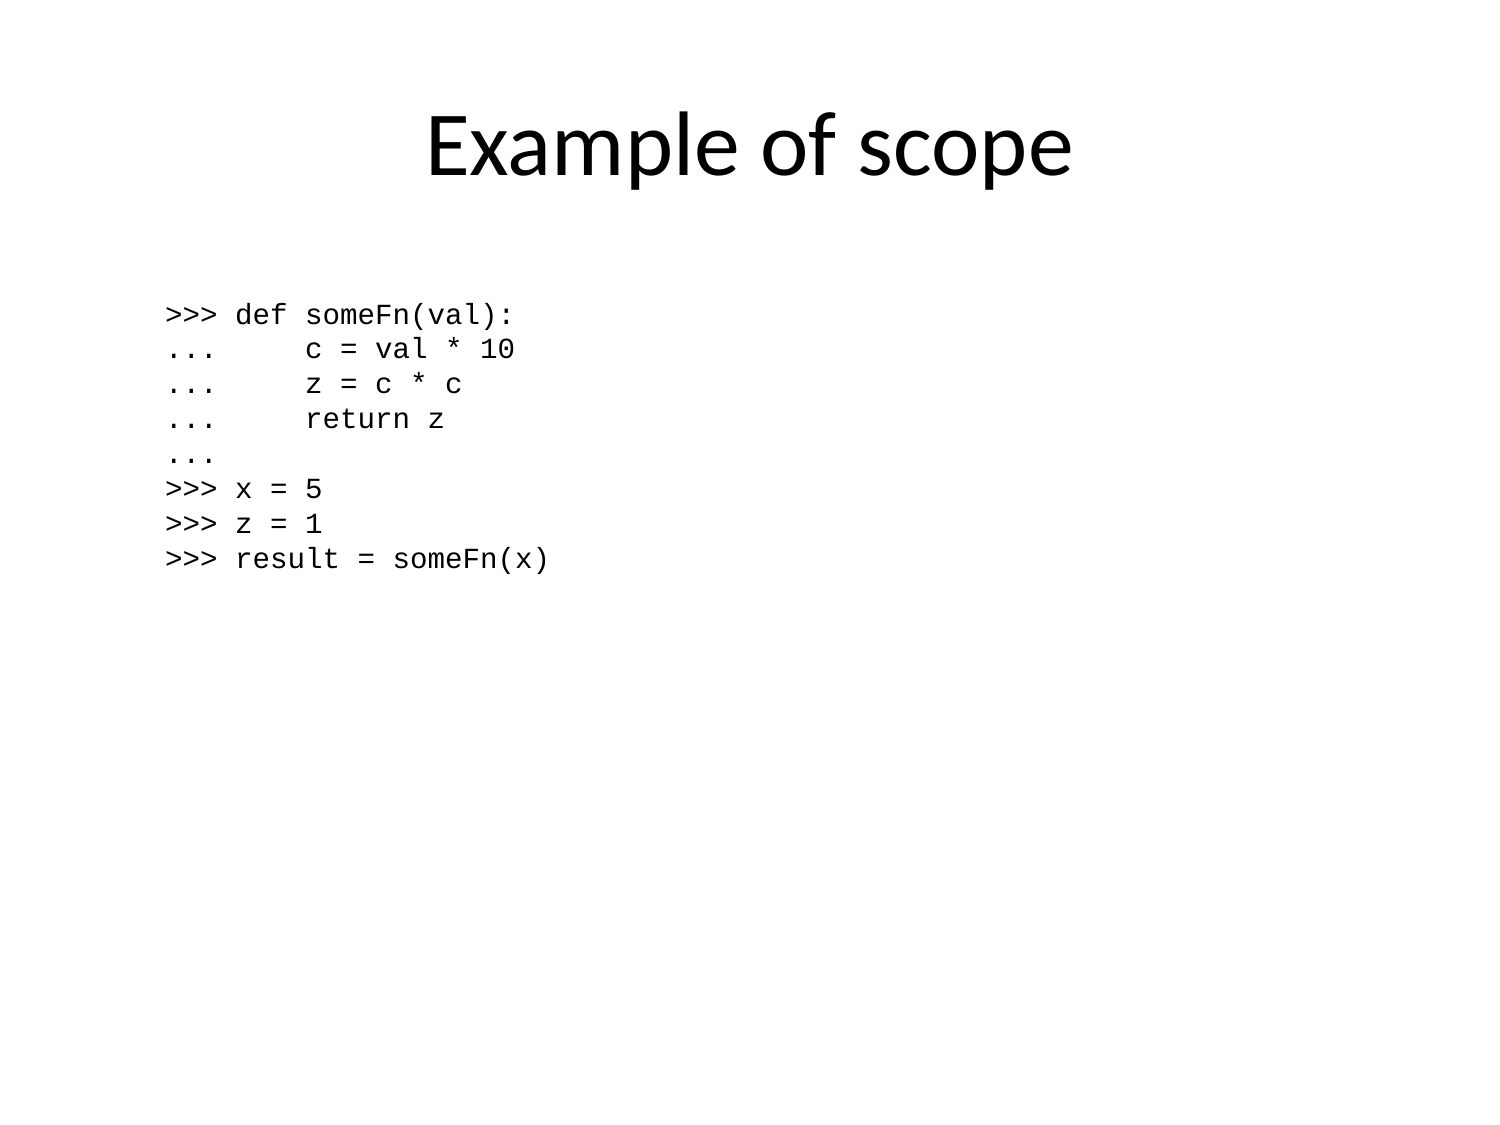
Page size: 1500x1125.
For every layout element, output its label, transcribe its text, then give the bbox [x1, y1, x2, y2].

text_box >>> def someFn(val): ... c = val * 10 ... z = c * c ... return z ... >>> x = 5 >>> z = 1 >>> result = someFn(x) [149, 287, 1338, 586]
title Example of scope [75, 45, 1425, 233]
